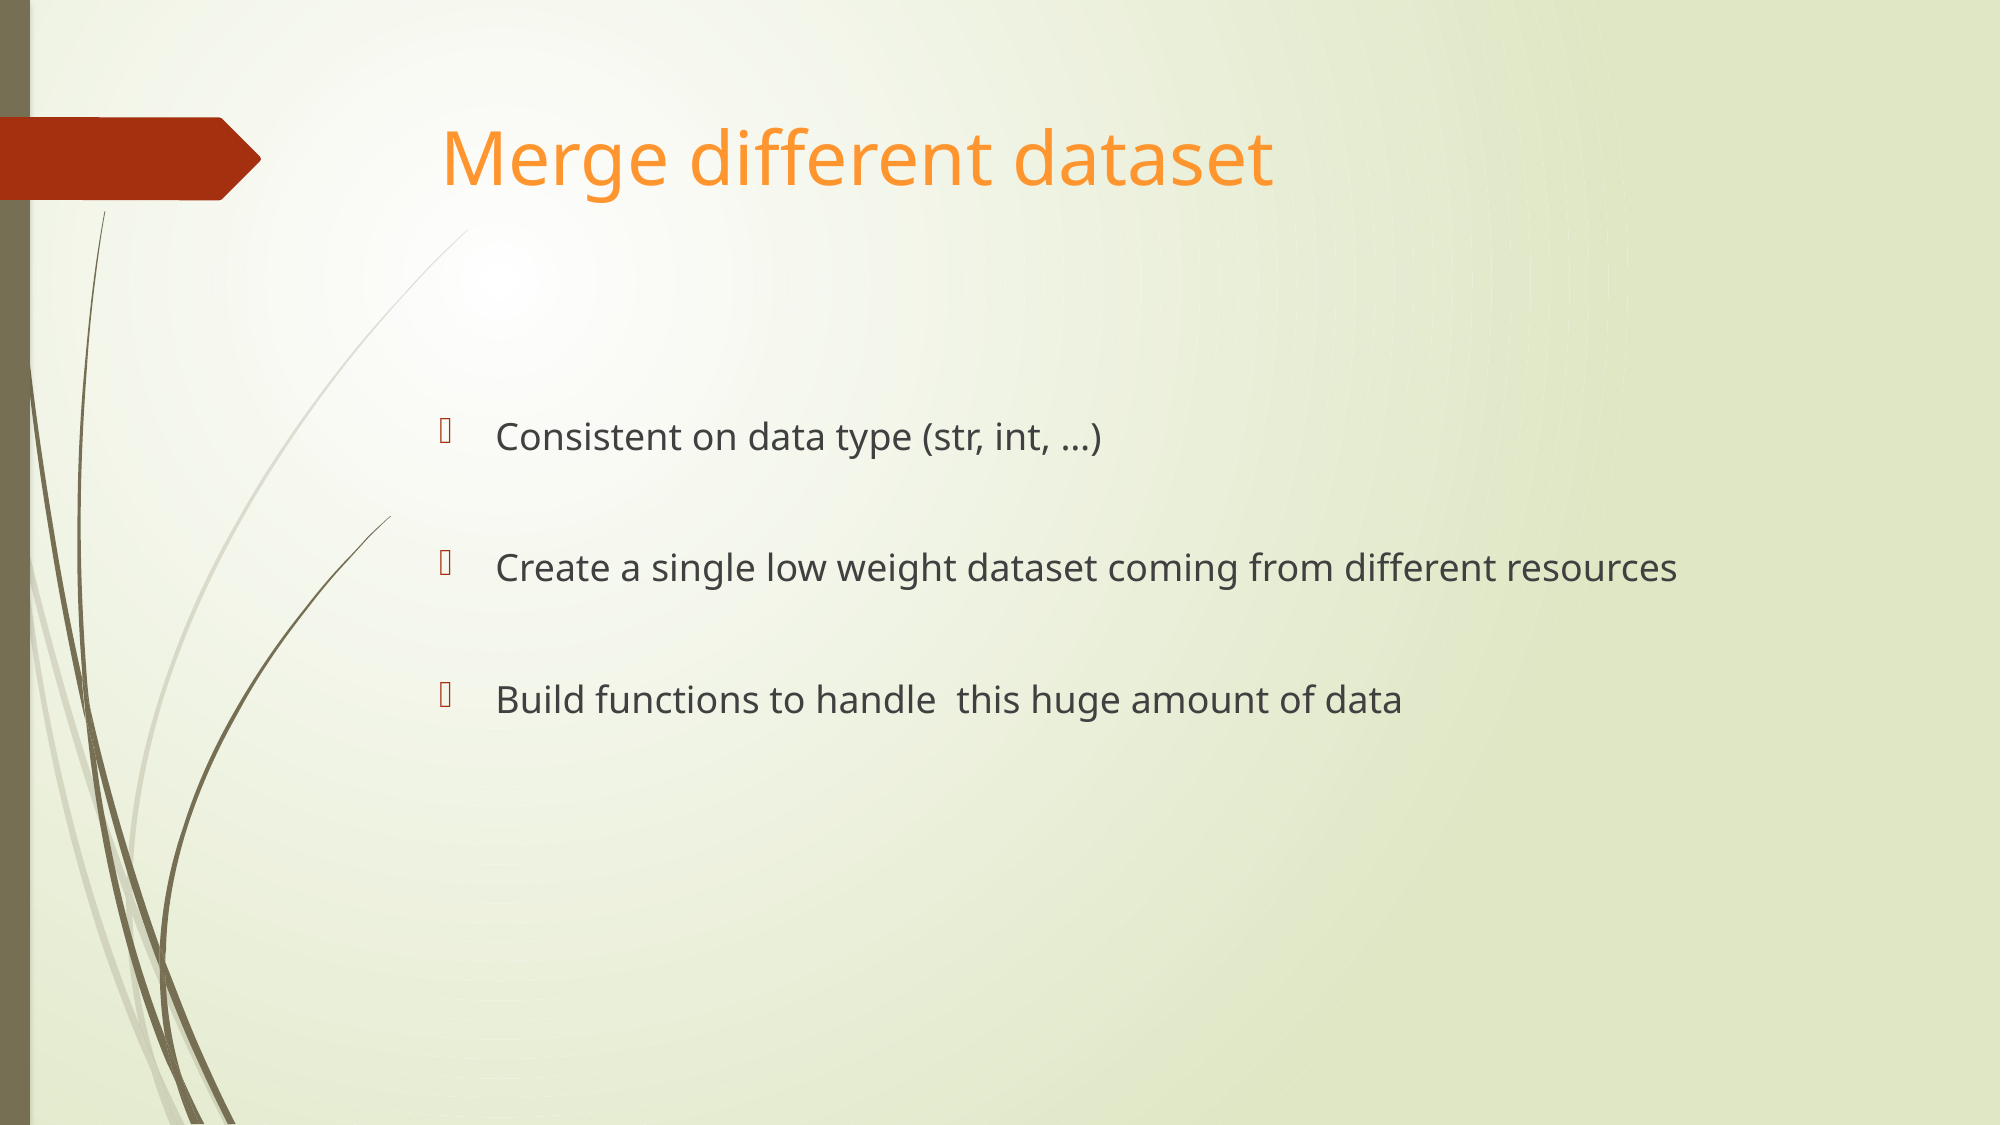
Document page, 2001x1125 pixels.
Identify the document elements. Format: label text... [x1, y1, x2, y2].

list Consistent on data type (str, int, …) Create a single low weight dataset coming from different resources Build functions to handle this huge amount of data [424, 405, 1887, 840]
title Merge different dataset [425, 102, 1888, 313]
